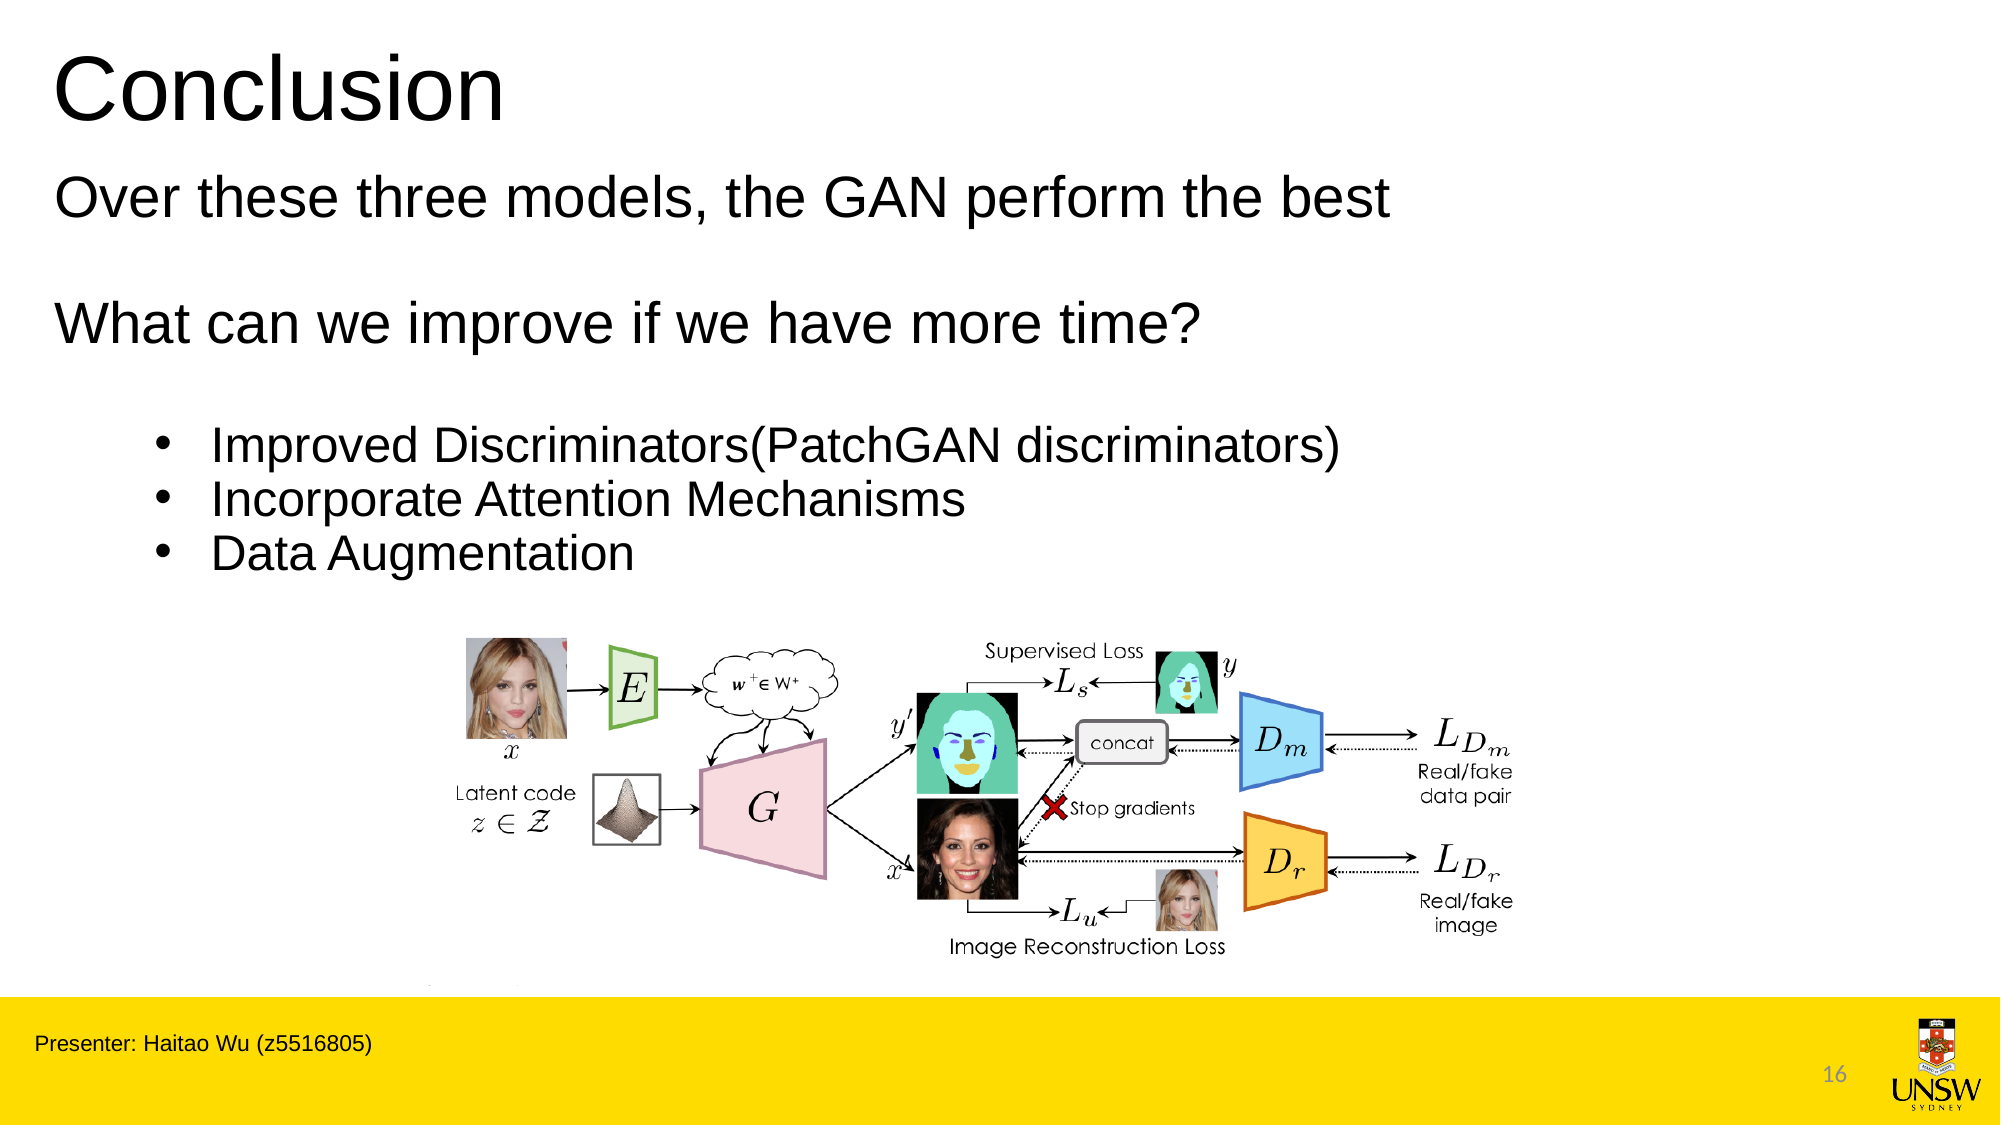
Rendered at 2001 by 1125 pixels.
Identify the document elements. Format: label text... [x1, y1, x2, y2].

picture [422, 602, 1562, 987]
slide_number 16 [1412, 1042, 1863, 1103]
list Over these three models, the GAN perform the best What can we improve if we have more time? Improved Discriminators(PatchGAN discriminators) Incorporate Attention Mechanisms Data Augmentation [37, 159, 1946, 986]
picture [1887, 1007, 1986, 1122]
text_box Presenter: Haitao Wu (z5516805) [19, 1021, 1222, 1064]
title Conclusion [37, 22, 1946, 159]
